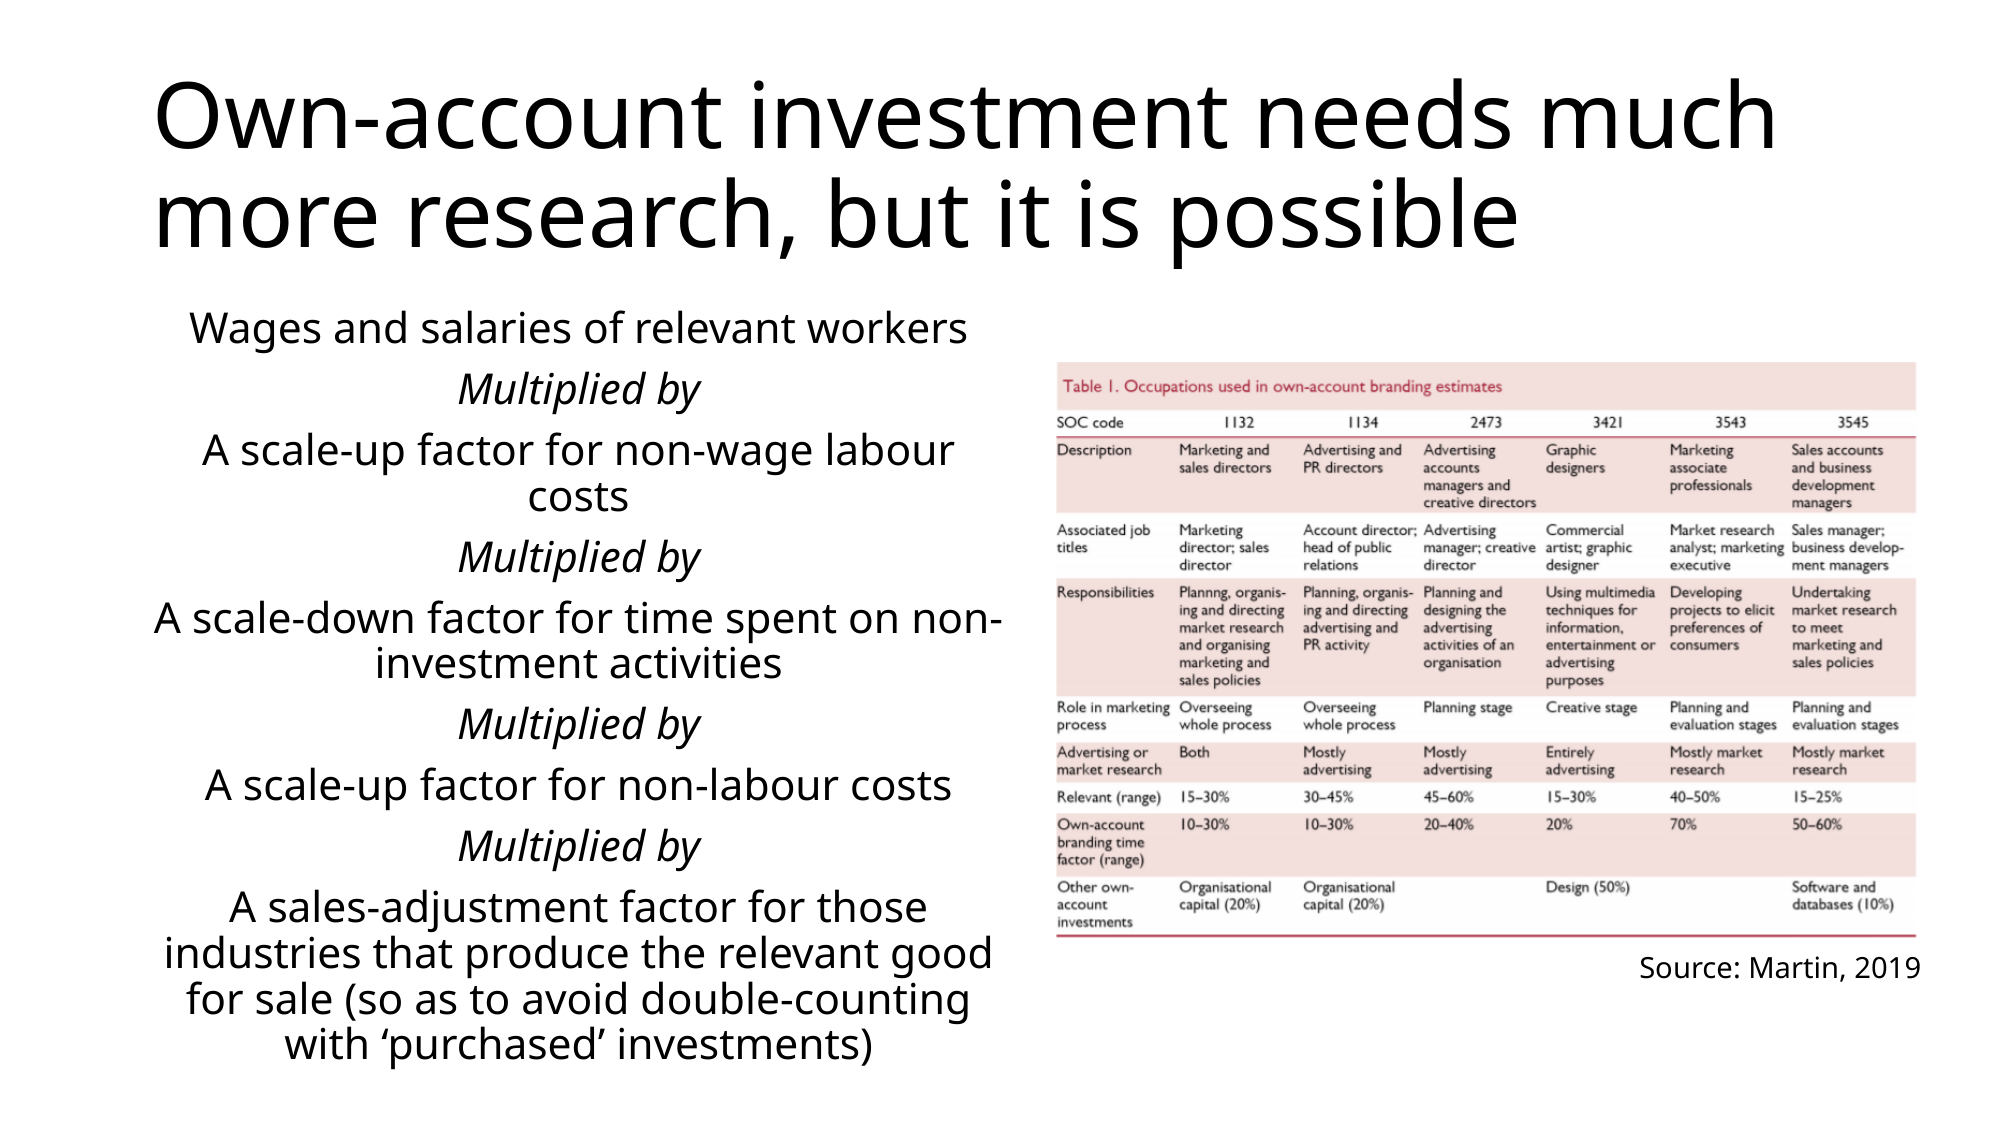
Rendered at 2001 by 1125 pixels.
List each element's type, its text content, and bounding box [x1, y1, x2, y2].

list Wages and salaries of relevant workers Multiplied by A scale-up factor for non-wage labour costs Multiplied by A scale-down factor for time spent on non-investment activities Multiplied by A scale-up factor for non-labour costs Multiplied by A sales-adjustment factor for those industries that produce the relevant good for sale (so as to avoid double-counting with ‘purchased’ investments) [137, 299, 1020, 1079]
picture [1049, 360, 1922, 943]
text_box Source: Martin, 2019 [1624, 942, 1937, 992]
title Own-account investment needs much more research, but it is possible [137, 59, 1863, 278]
